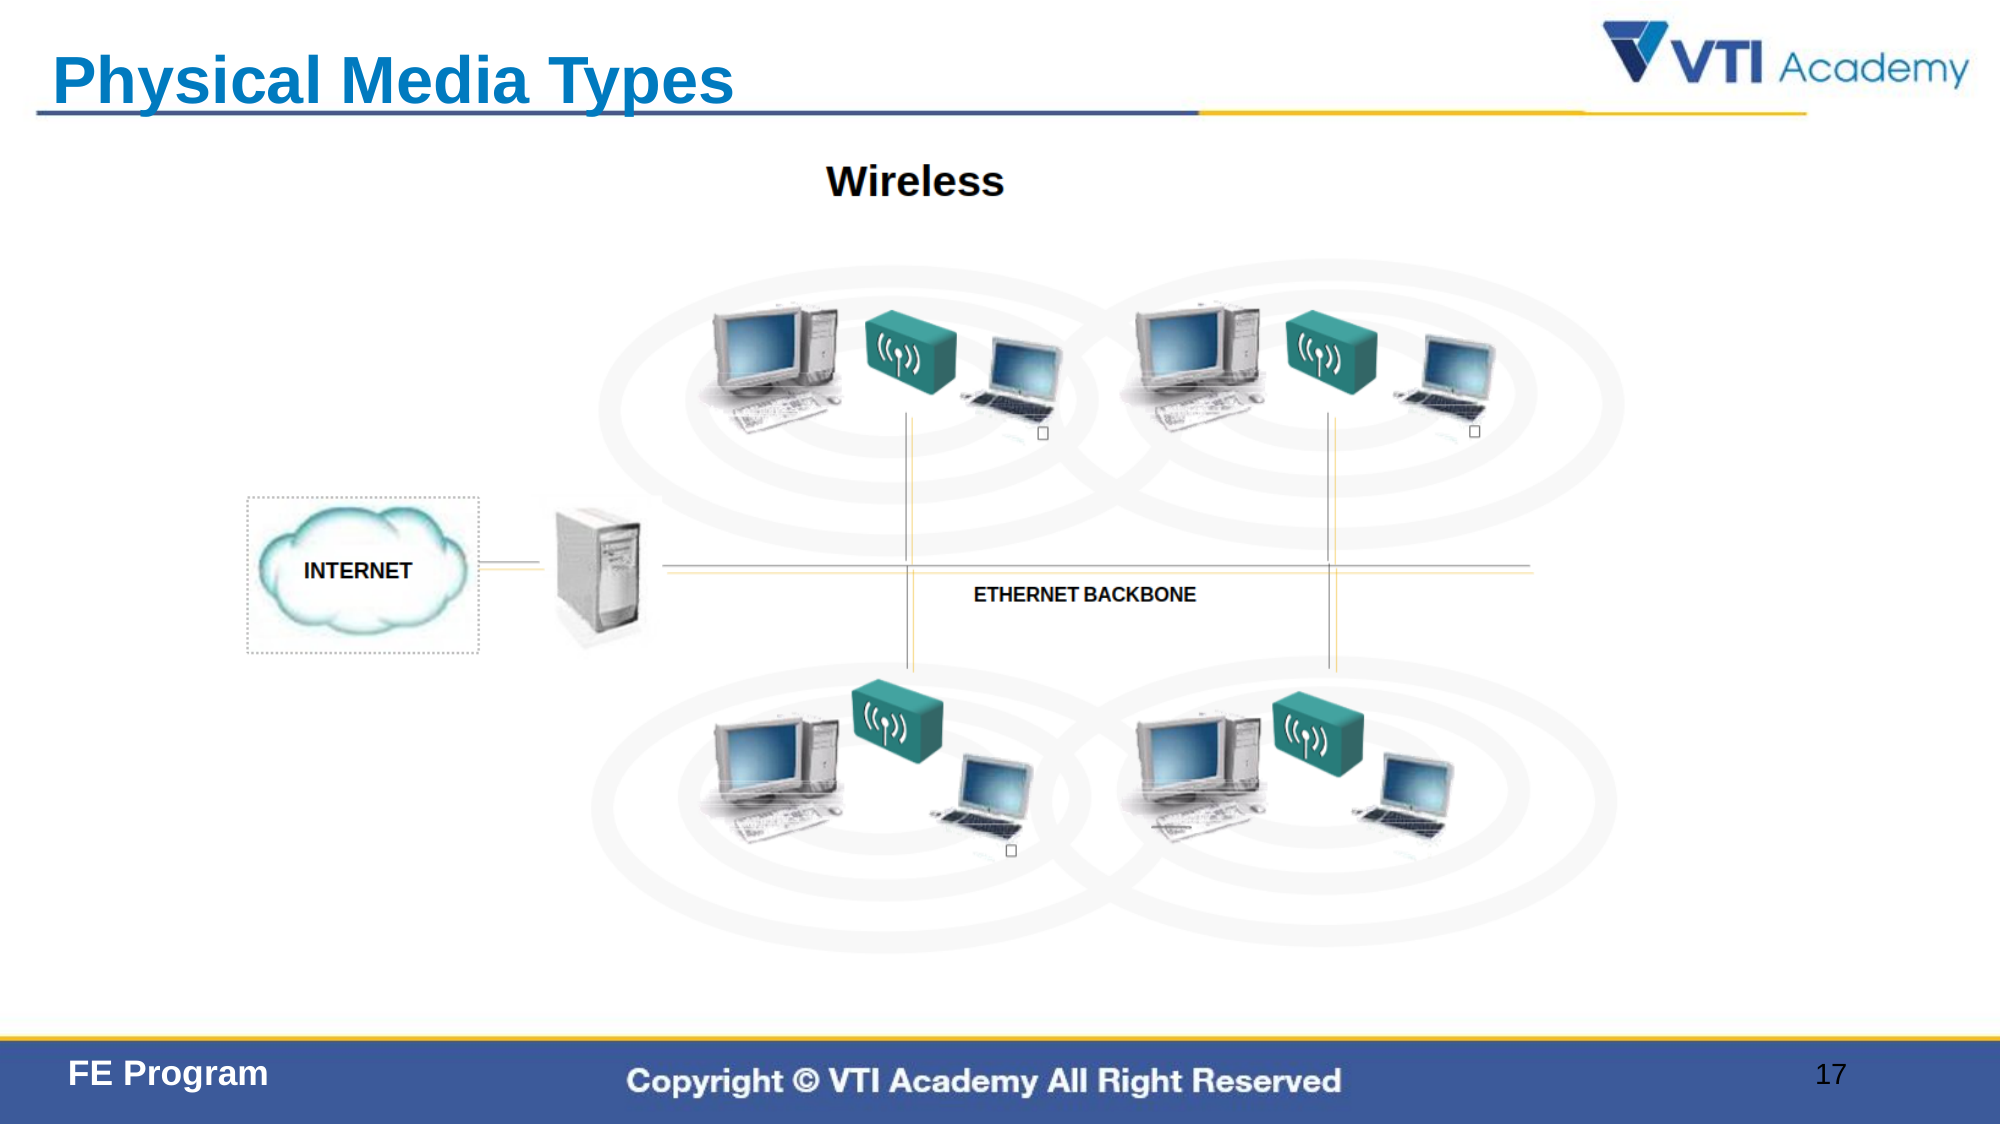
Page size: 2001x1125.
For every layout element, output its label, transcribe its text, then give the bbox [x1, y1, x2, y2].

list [233, 141, 1676, 995]
title Physical Media Types [37, 37, 1763, 127]
slide_number 17 [1412, 1042, 1863, 1103]
picture [0, 1, 2000, 1124]
